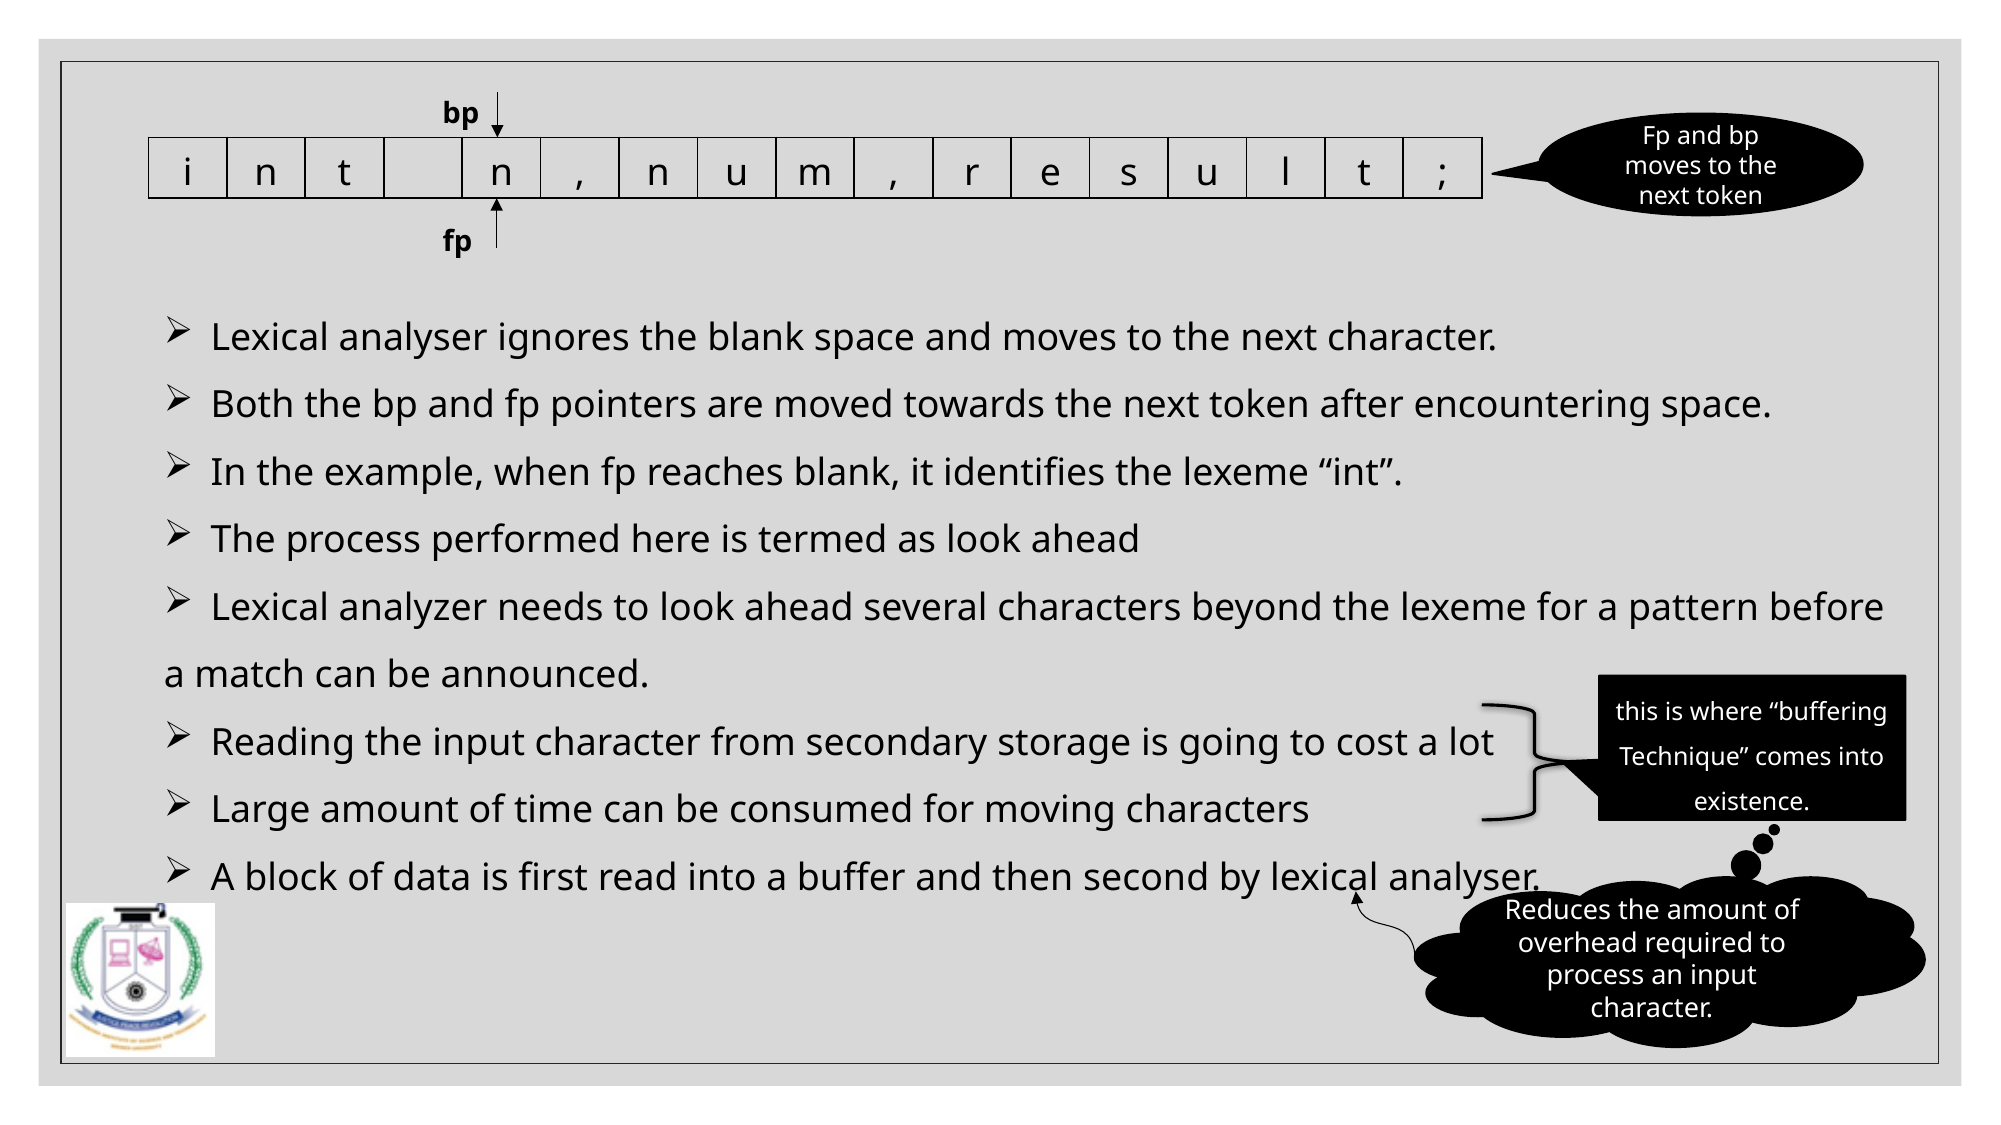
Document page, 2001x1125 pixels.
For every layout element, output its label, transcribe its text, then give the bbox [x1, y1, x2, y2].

text_box fp [427, 215, 497, 265]
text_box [1350, 896, 1421, 957]
table_header m [777, 138, 853, 197]
text_box [1481, 703, 1566, 822]
table_header r [934, 138, 1010, 197]
table_header u [698, 138, 775, 197]
table_header [385, 138, 461, 197]
text_box Fp and bp moves to the next token [1491, 112, 1864, 217]
text_box Reduces the amount of overhead required to process an input character. [1415, 824, 1926, 1049]
text_box Lexical analyser ignores the blank space and moves to the next character. Both the bp and fp pointers are moved towards the next token after encountering space. In the example, when fp reaches blank, it identifies the lexeme “int”. The process performed here is termed as look ahead Lexical analyzer needs to look ahead several characters beyond the lexeme for a pattern before a match can be announced. Reading the input character from secondary storage is going to cost a lot Large amount of time can be consumed for moving characters A block of data is first read into a buffer and then second by lexical analyser. [148, 282, 1912, 973]
table_header n [620, 138, 697, 197]
table_header , [541, 138, 618, 197]
table_header e [1012, 138, 1089, 197]
picture [66, 903, 215, 1057]
table_header l [1247, 138, 1324, 197]
table_header t [306, 138, 383, 197]
table_header i [149, 138, 226, 197]
text_box bp [427, 86, 498, 137]
table_header , [855, 138, 932, 197]
table_header n [463, 138, 540, 197]
table_header n [228, 138, 304, 197]
table_header ; [1404, 138, 1481, 197]
table_header s [1090, 138, 1167, 197]
table_header u [1169, 138, 1246, 197]
table_header t [1326, 138, 1402, 197]
text_box this is where “buffering Technique” comes into existence. [1560, 674, 1907, 821]
